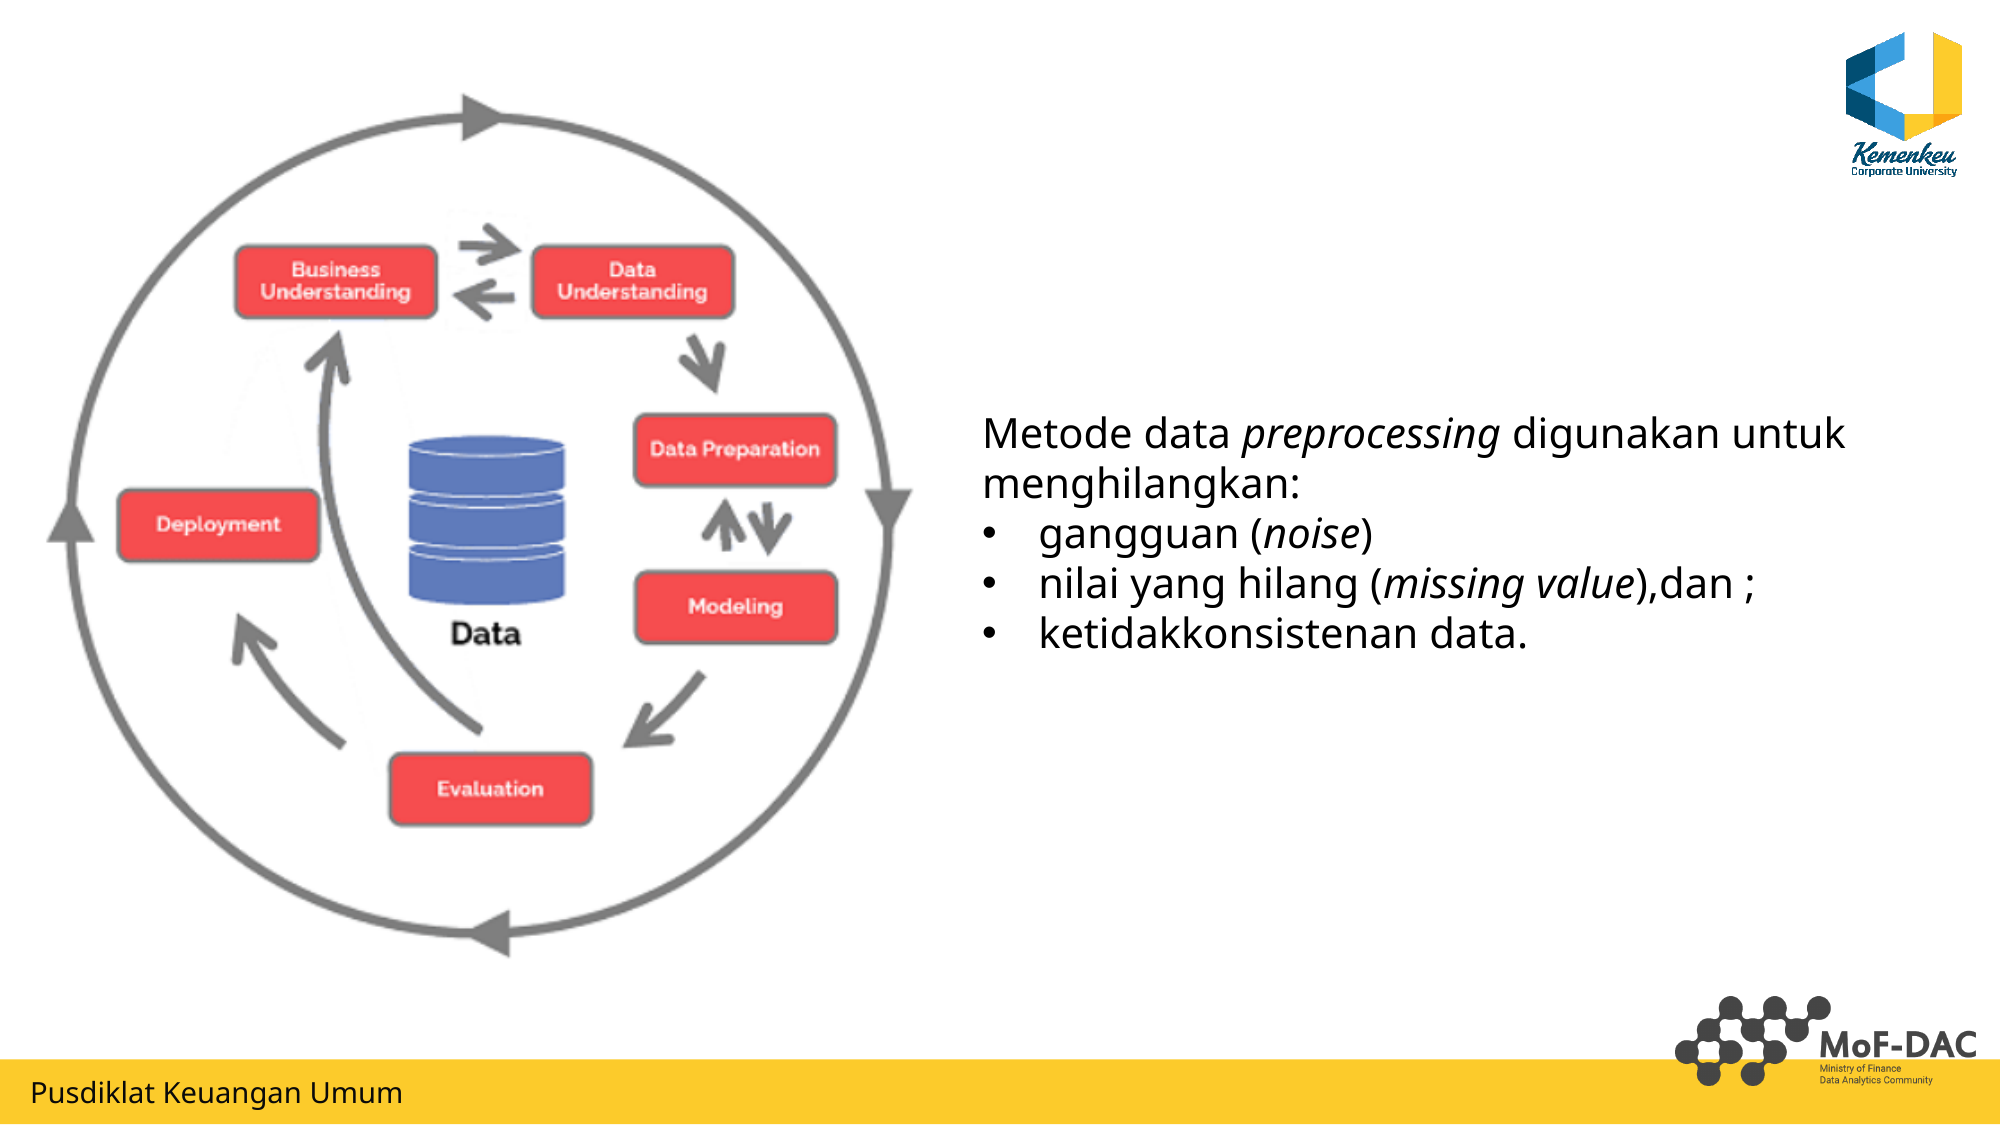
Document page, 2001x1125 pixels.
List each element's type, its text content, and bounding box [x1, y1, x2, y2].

picture [1846, 32, 1962, 177]
text_box Metode data preprocessing digunakan untuk menghilangkan: gangguan (noise) nilai yang hilang (missing value),dan ; ketidakkonsistenan data. [971, 399, 1927, 665]
picture [7, 65, 968, 1009]
picture [1656, 977, 2000, 1118]
